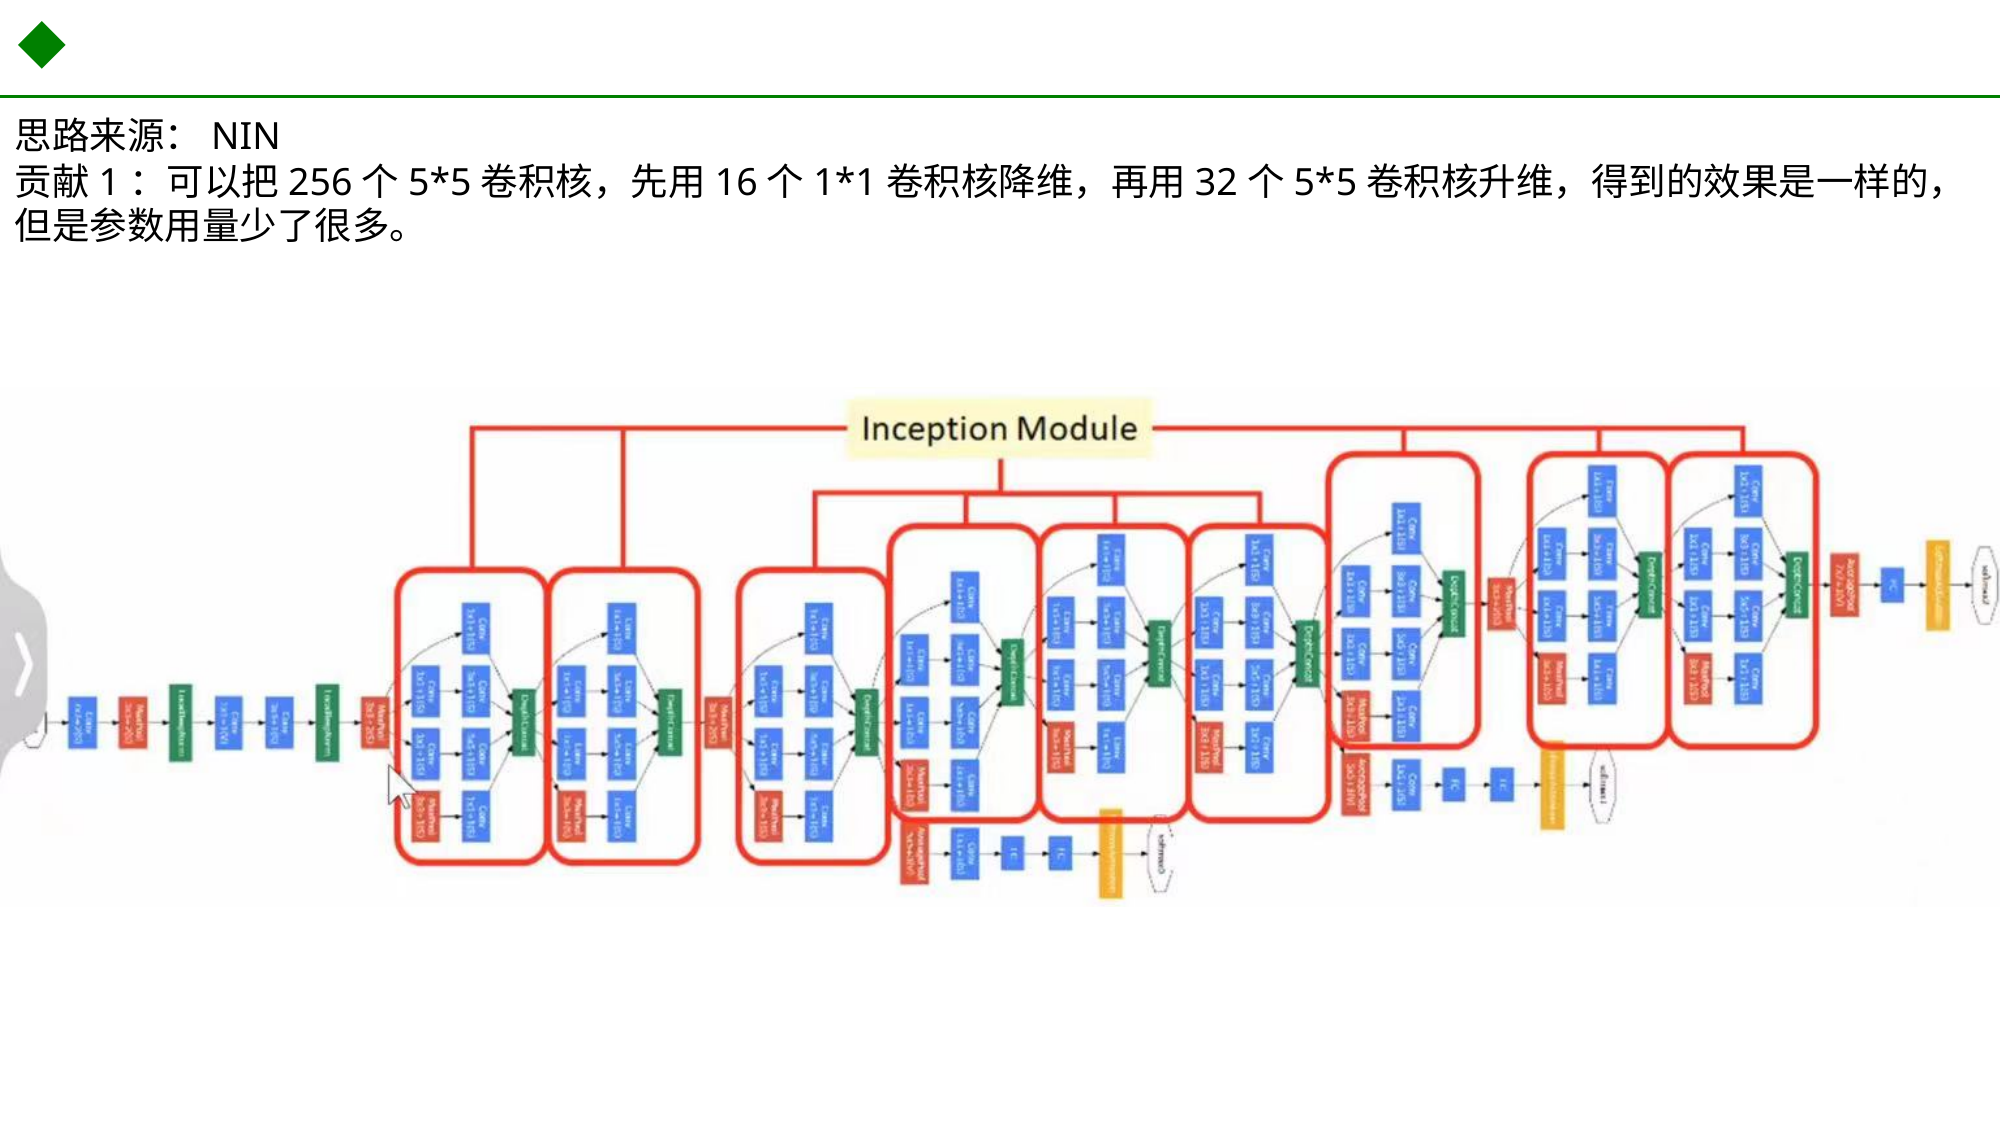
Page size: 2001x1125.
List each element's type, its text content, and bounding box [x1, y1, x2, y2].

picture [0, 387, 2000, 907]
text_box 思路来源：NIN 贡献1：可以把256个5*5卷积核，先用16个1*1卷积核降维，再用32个5*5卷积核升维，得到的效果是一样的，但是参数用量少了很多。 [0, 105, 2000, 255]
